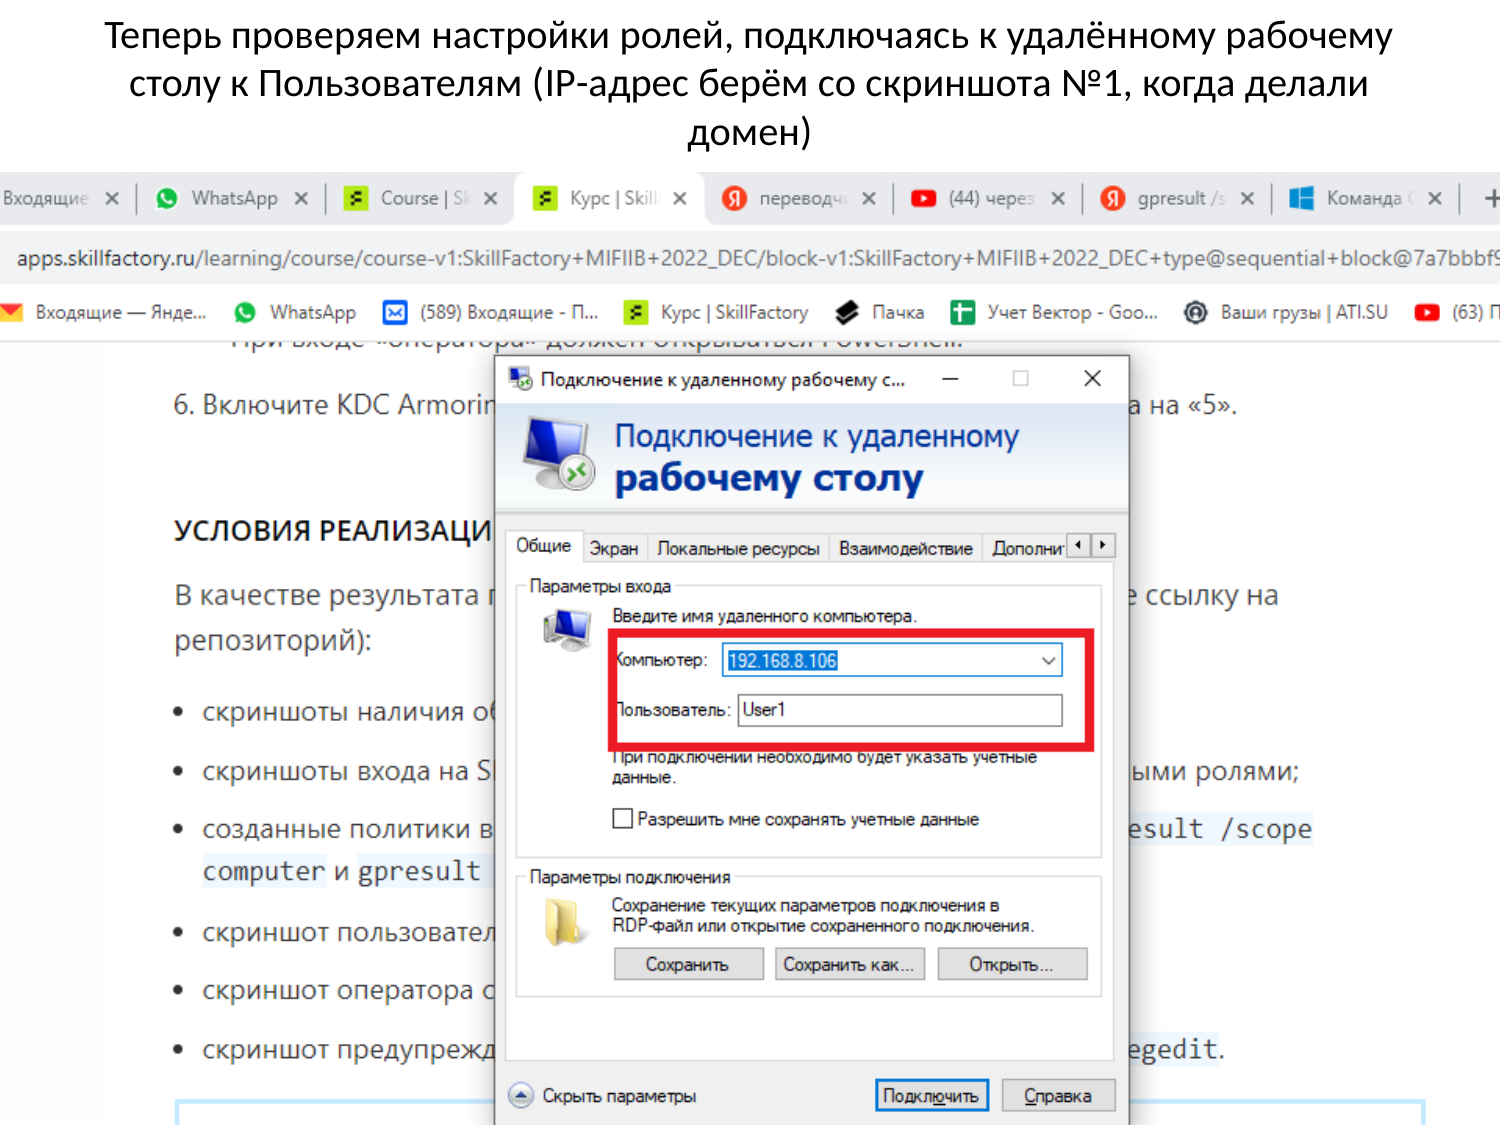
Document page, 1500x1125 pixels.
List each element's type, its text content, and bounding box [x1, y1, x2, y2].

title Теперь проверяем настройки ролей, подключаясь к удалённому рабочему столу к Пользователям (IP-адрес берём со скриншота №1, когда делали домен) [75, 0, 1425, 161]
picture [0, 172, 1500, 1125]
